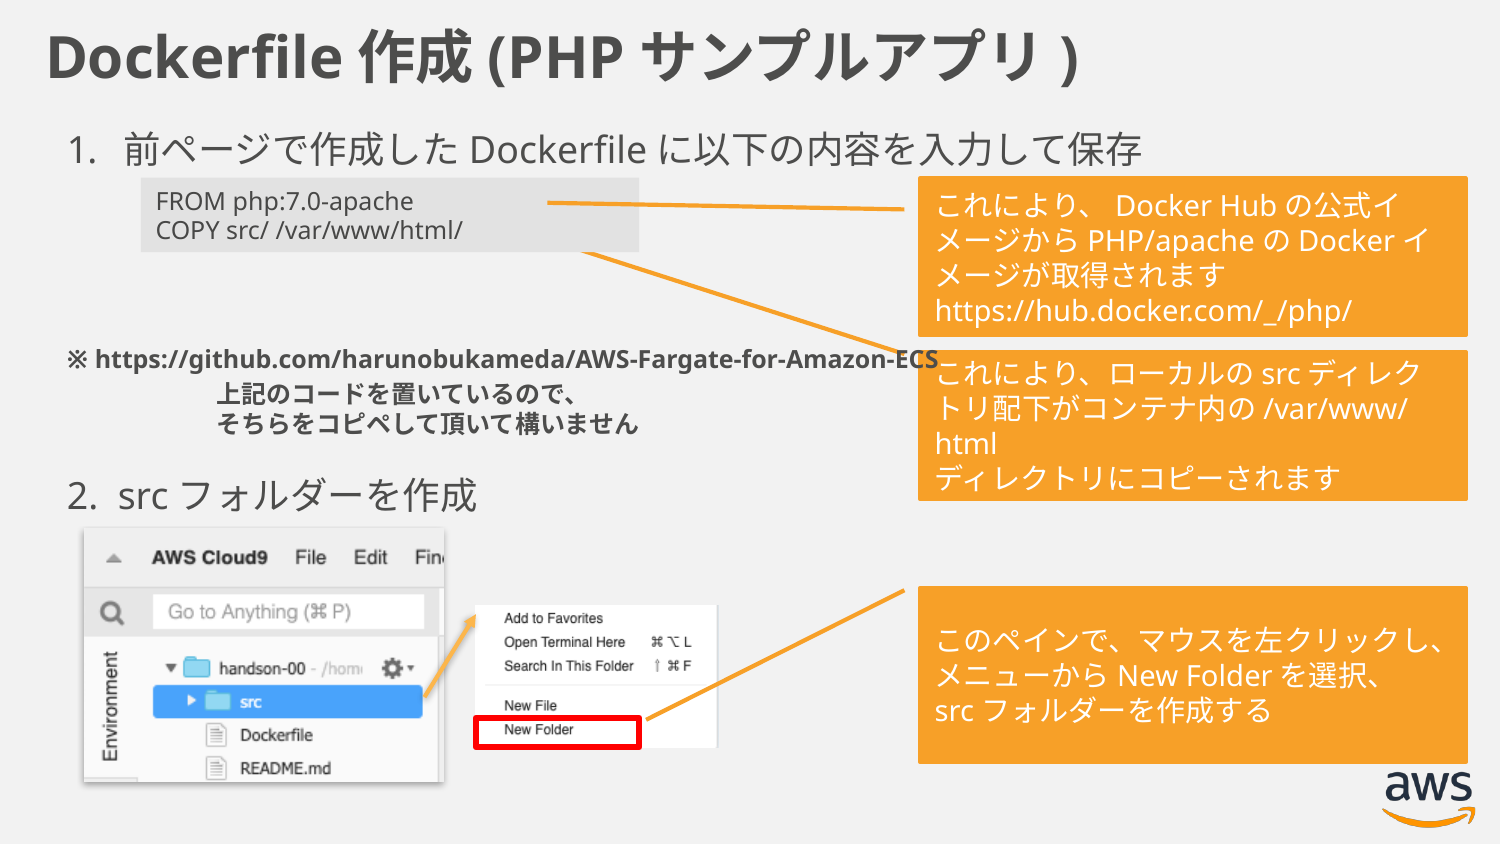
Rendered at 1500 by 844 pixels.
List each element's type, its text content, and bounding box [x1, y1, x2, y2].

text_box これにより、ローカルのsrcディレクトリ配下がコンテナ内の/var/www/html ディレクトリにコピーされます [583, 253, 906, 357]
title Dockerfile作成(PHPサンプルアプリ) [0, 0, 1500, 111]
text_box これにより、Docker Hubの公式イメージからPHP/apacheのDockerイメージが取得されます https://hub.docker.com/_/php/ [918, 176, 1468, 337]
text_box 2. srcフォルダーを作成 [51, 464, 1466, 588]
text_box FROM php:7.0-apache COPY src/ /var/www/html/ [140, 177, 640, 253]
text_box これにより、Docker Hubの公式イメージからPHP/apacheのDockerイメージが取得されます https://hub.docker.com/_/php/ [547, 200, 905, 212]
picture [475, 605, 719, 748]
text_box このペインで、マウスを左クリックし、メニューからNew Folderを選択、 srcフォルダーを作成する [918, 586, 1468, 764]
list 前ページで作成したDockerfileに以下の内容を入力して保存 ※ https://github.com/harunobukameda/AWS-Fargate-for-Amazon-ECS 上記のコードを置いているので、 そちらをコピペして頂いて構いません [51, 118, 1466, 242]
picture [83, 528, 444, 783]
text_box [424, 613, 477, 698]
text_box これにより、ローカルのsrcディレクトリ配下がコンテナ内の/var/www/html ディレクトリにコピーされます [918, 350, 1468, 501]
text_box このペインで、マウスを左クリックし、メニューからNew Folderを選択、 srcフォルダーを作成する [724, 588, 906, 684]
picture [1381, 771, 1476, 828]
